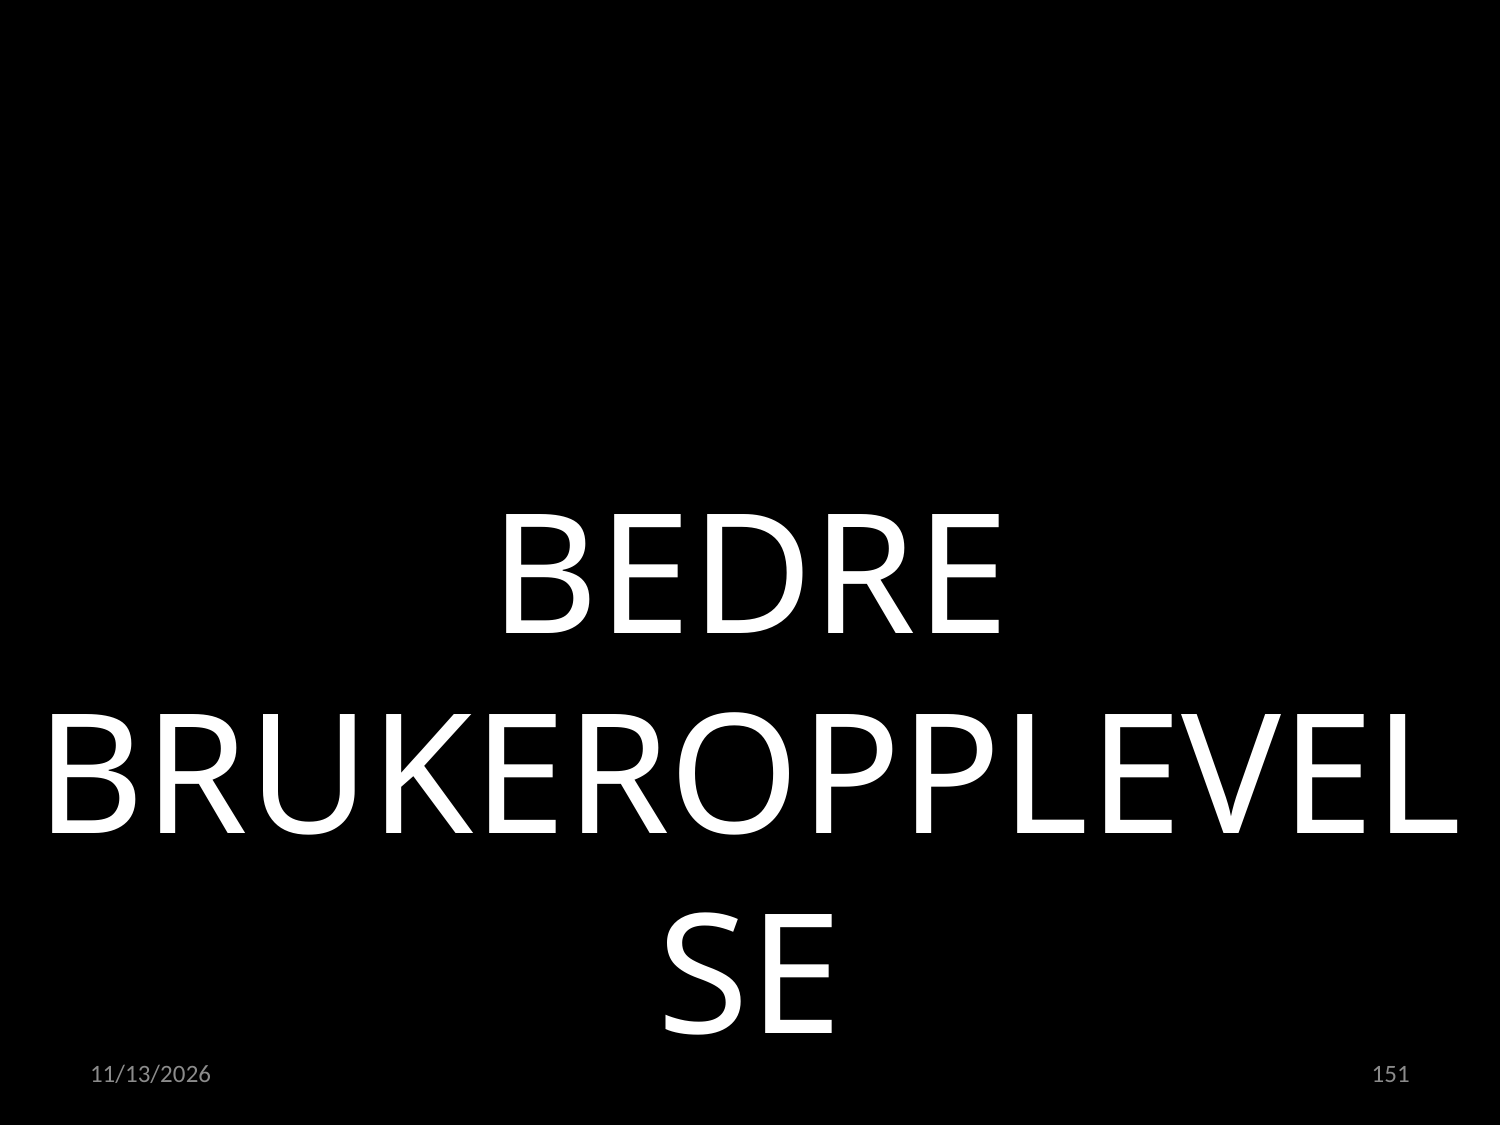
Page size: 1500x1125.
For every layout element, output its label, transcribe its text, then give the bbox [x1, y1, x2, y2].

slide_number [75, 1042, 425, 1103]
text_box BEDRE BRUKEROPPLEVELSE [0, 459, 1500, 561]
slide_number 151 [1074, 1042, 1425, 1103]
